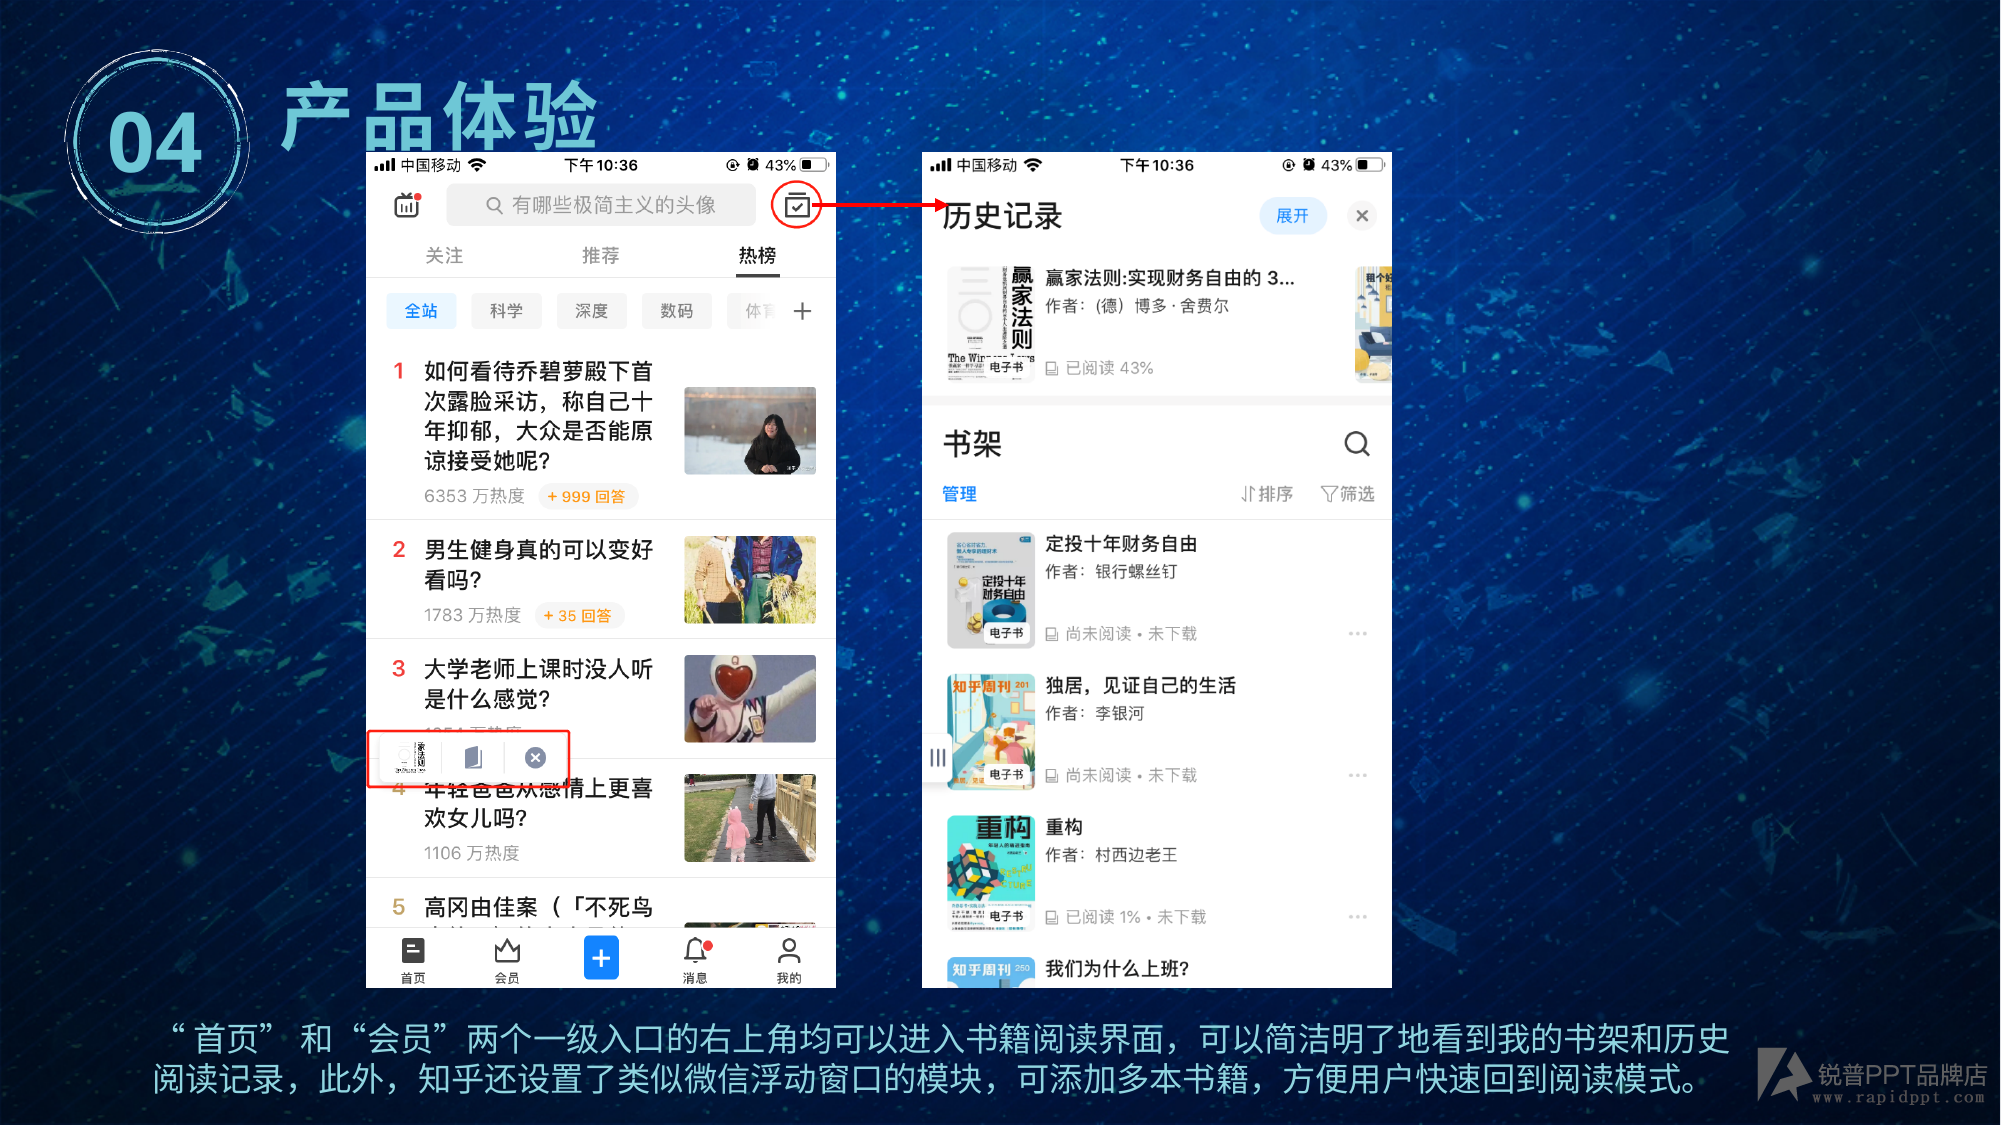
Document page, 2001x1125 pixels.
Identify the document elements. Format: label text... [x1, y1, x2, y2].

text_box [64, 49, 250, 234]
picture [0, 0, 2001, 1125]
text_box 产品体验 [264, 61, 813, 168]
text_box “首页” 和“会员”两个一级入口的右上角均可以进入书籍阅读界面，可以简洁明了地看到我的书架和历史阅读记录，此外，知乎还设置了类似微信浮动窗口的模块，可添加多本书籍，方便用户快速回到阅读模式。 [137, 1010, 1761, 1106]
